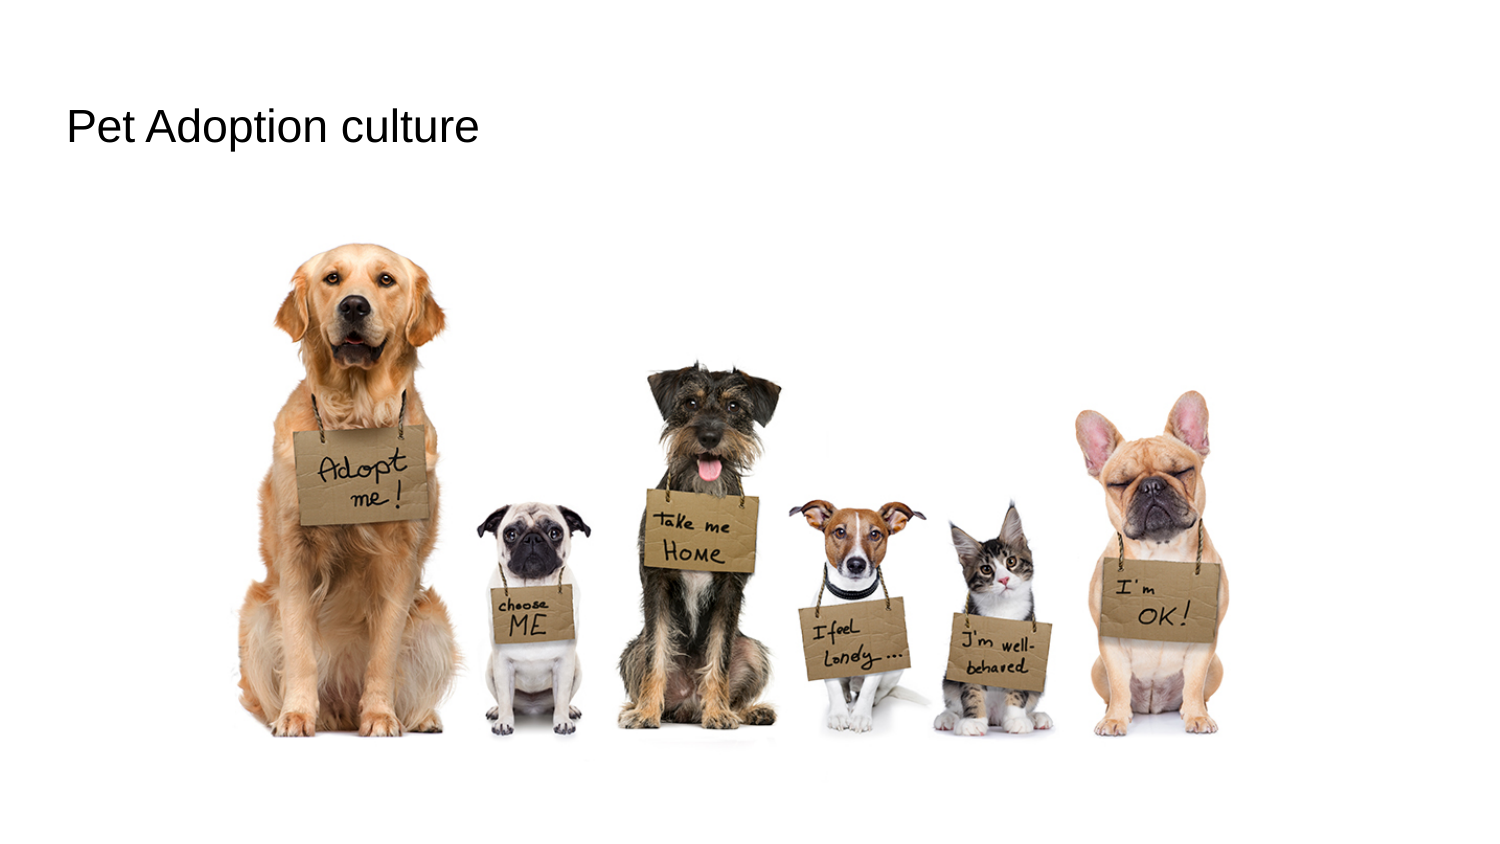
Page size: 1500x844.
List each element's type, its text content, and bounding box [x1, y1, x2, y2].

title Pet Adoption culture [51, 72, 1449, 167]
picture [210, 185, 1256, 813]
